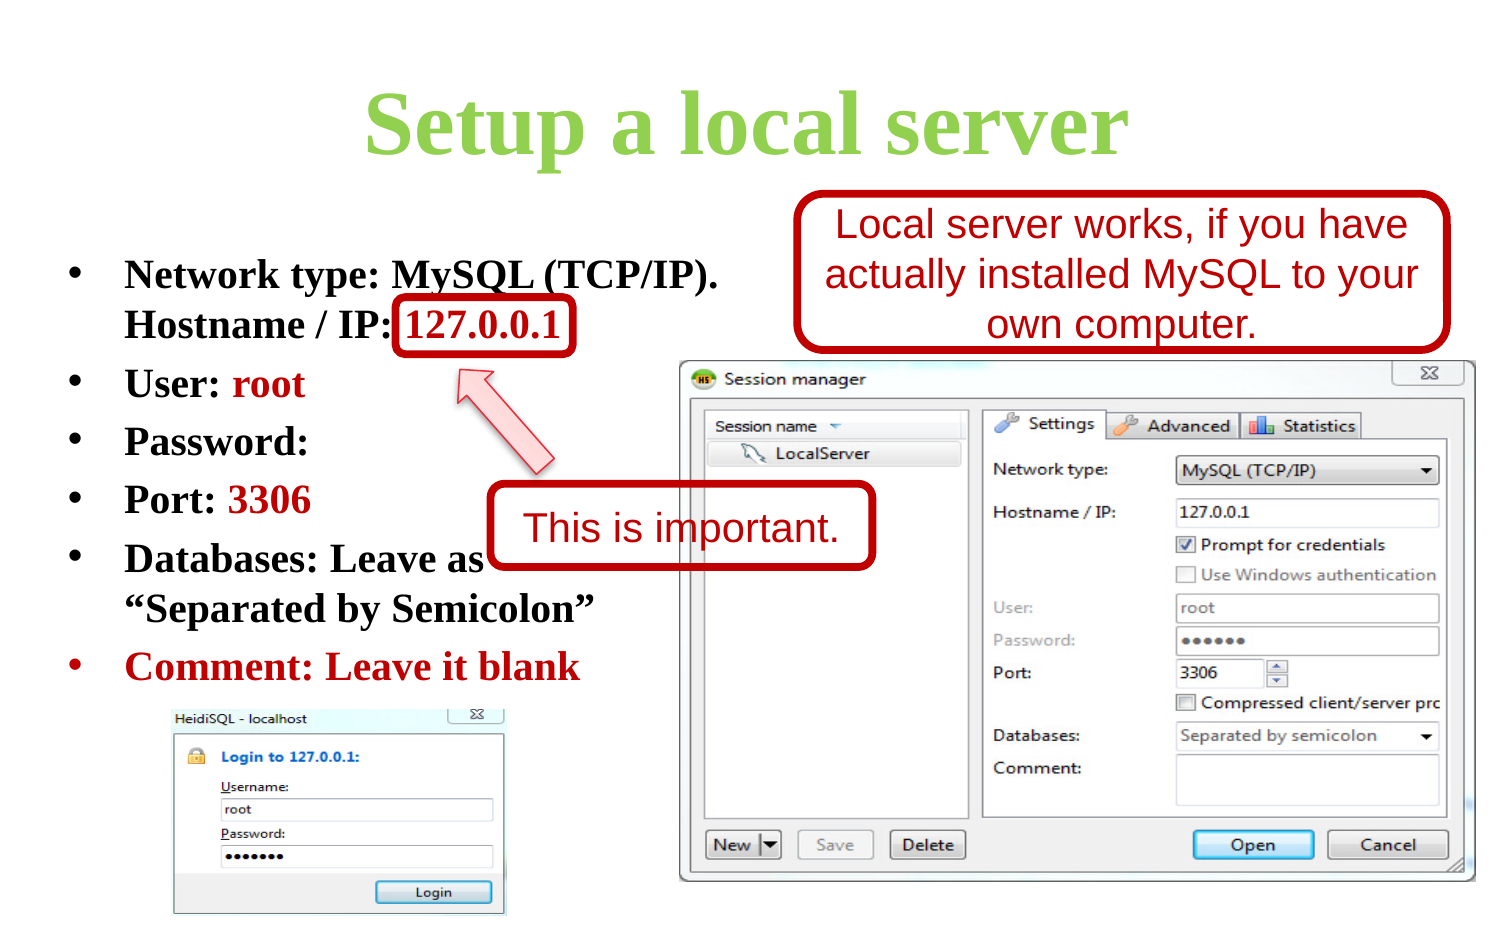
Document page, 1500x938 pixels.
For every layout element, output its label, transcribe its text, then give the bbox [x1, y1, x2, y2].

picture [170, 708, 507, 917]
title Setup a local server [69, 55, 1425, 198]
text_box Local server works, if you have actually installed MySQL to your own computer. [795, 191, 1450, 353]
text_box This is important. [488, 481, 673, 570]
text_box [456, 368, 555, 475]
text_box [393, 295, 575, 357]
picture [678, 360, 1477, 882]
list Network type: MySQL (TCP/IP). Hostname / IP: 127.0.0.1 User: root Password: Port: 3306 Databases: Leave as “Separated by Semicolon” Comment: Leave it blank [53, 239, 1404, 838]
